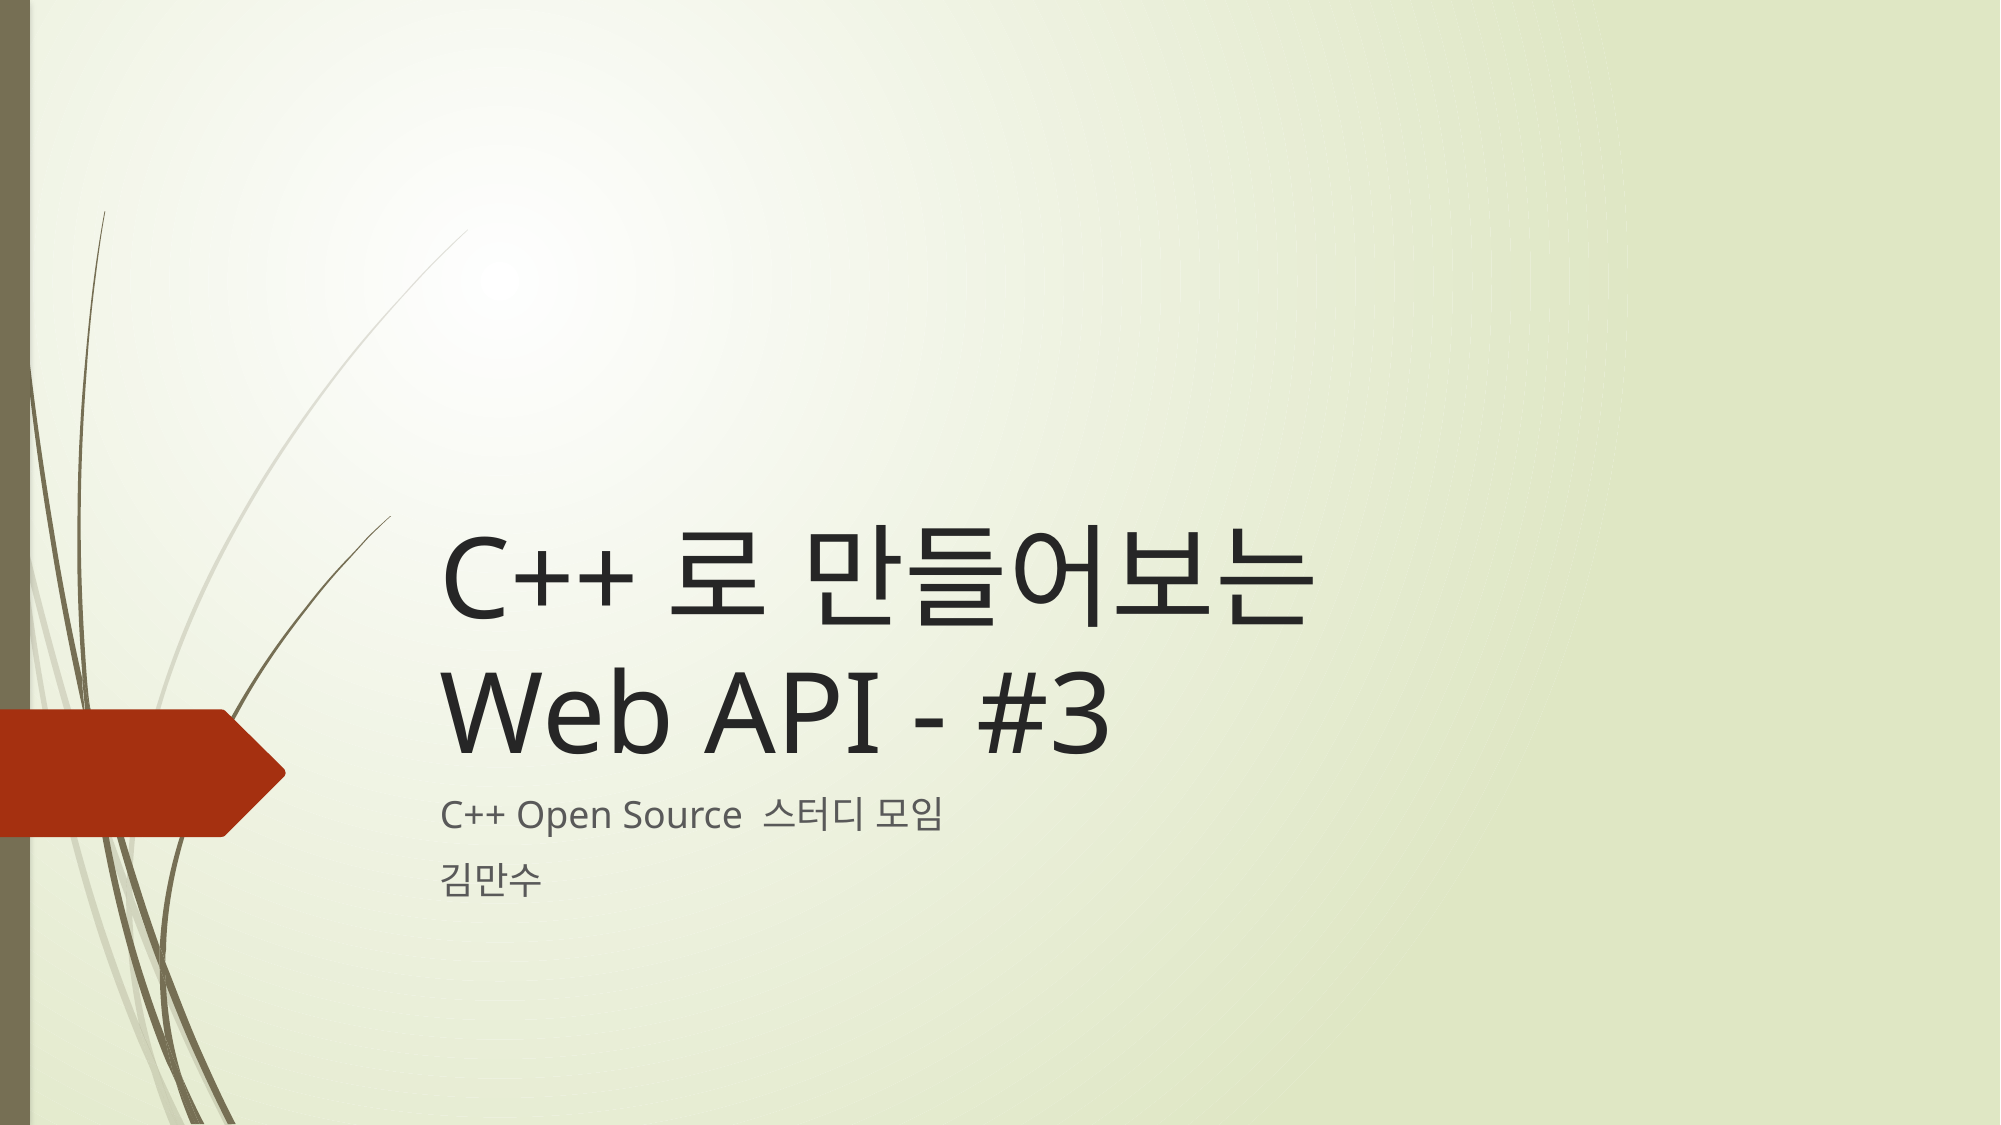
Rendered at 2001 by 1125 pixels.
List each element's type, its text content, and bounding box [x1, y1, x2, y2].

title C++로 만들어보는 Web API - #3 [424, 412, 1888, 783]
subtitle C++ Open Source 스터디 모임 김만수 [424, 783, 1888, 969]
